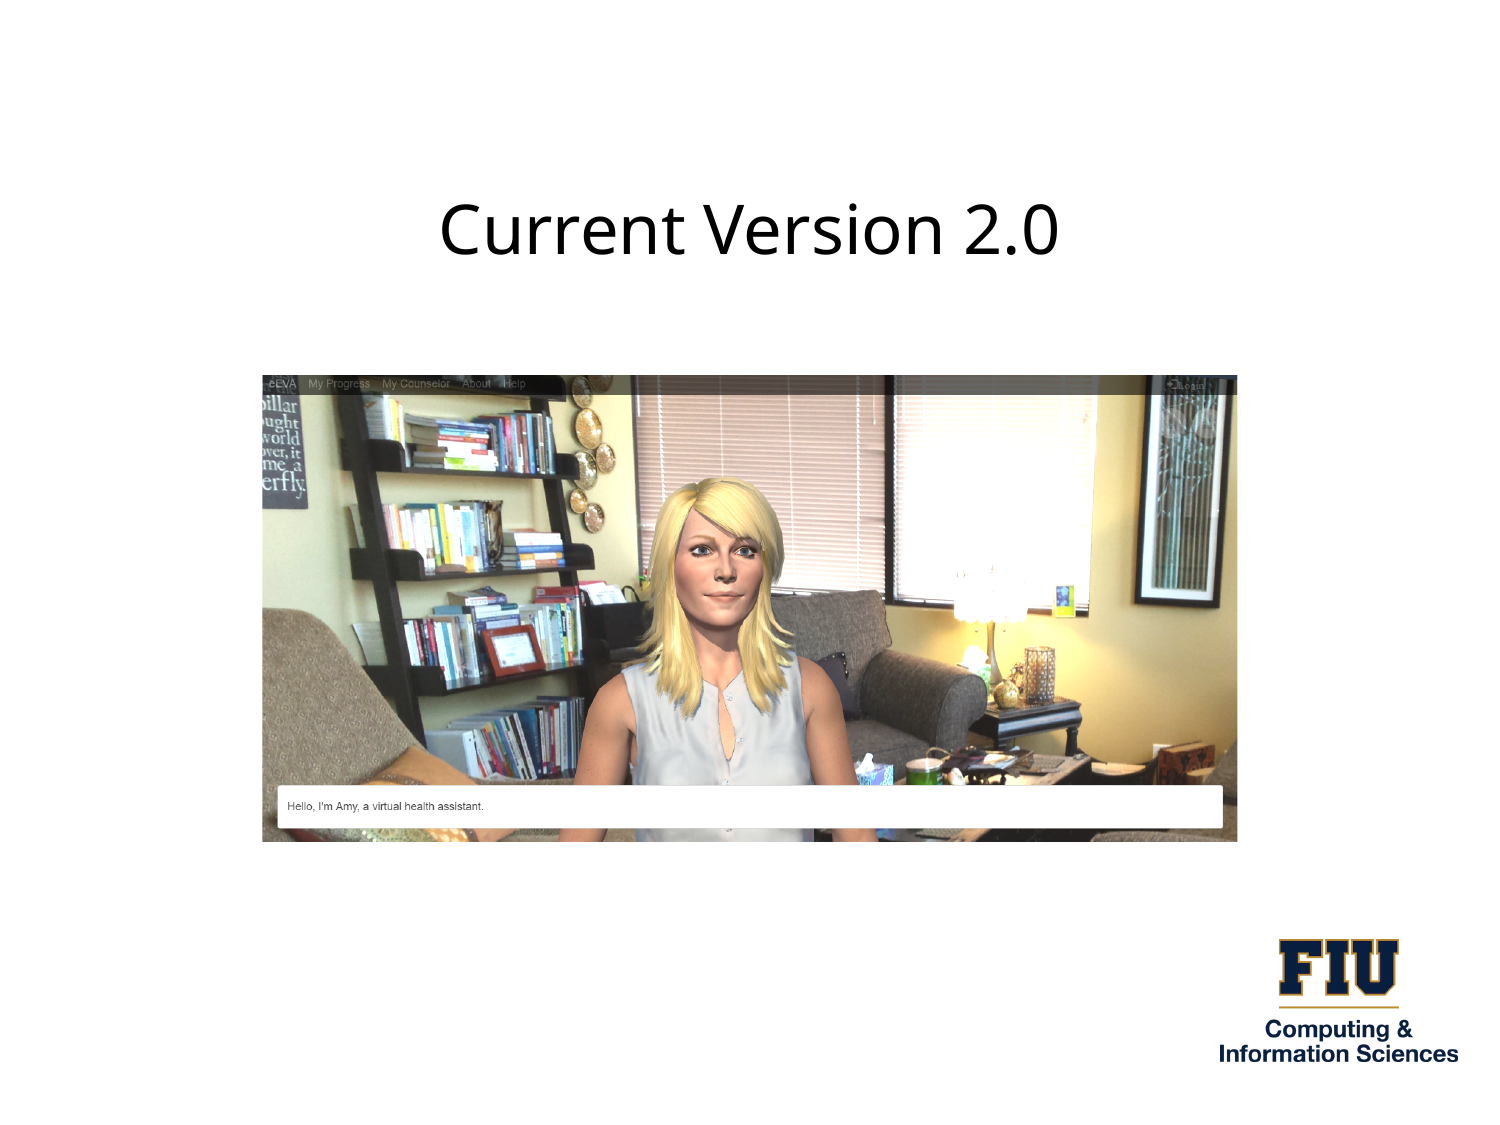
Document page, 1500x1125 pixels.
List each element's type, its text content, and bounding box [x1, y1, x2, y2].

picture [262, 374, 1238, 842]
title Current Version 2.0 [103, 59, 1397, 278]
picture [1219, 939, 1458, 1062]
